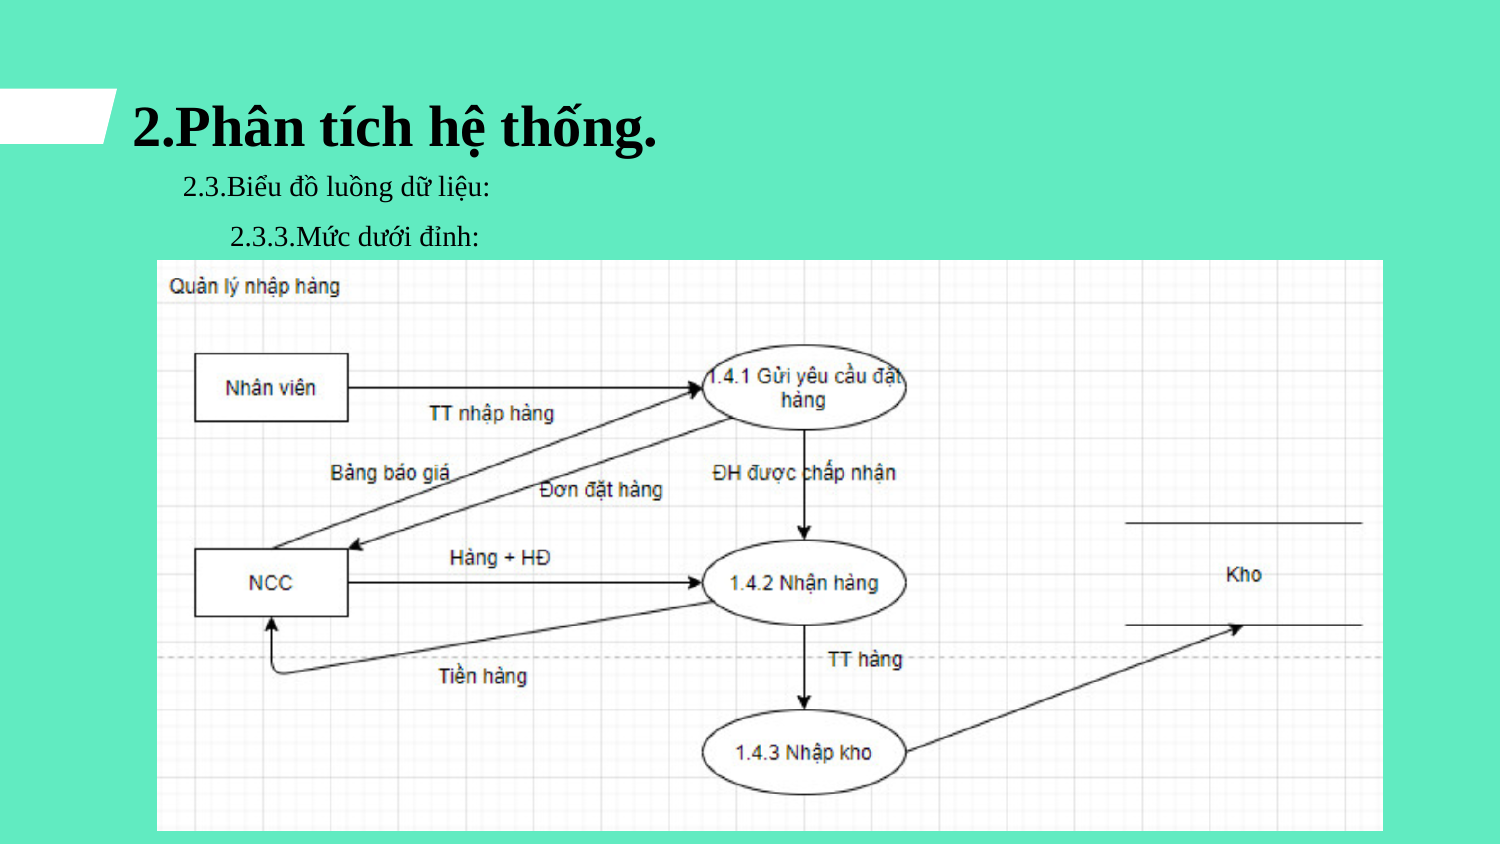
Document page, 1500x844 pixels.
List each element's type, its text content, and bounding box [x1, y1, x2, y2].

text_box 2.3.3.Mức dưới đỉnh: [215, 210, 670, 259]
text_box 2.3.Biểu đồ luồng dữ liệu: [168, 160, 623, 210]
picture [156, 260, 1384, 831]
title 2.Phân tích hệ thống. [116, 73, 1383, 168]
